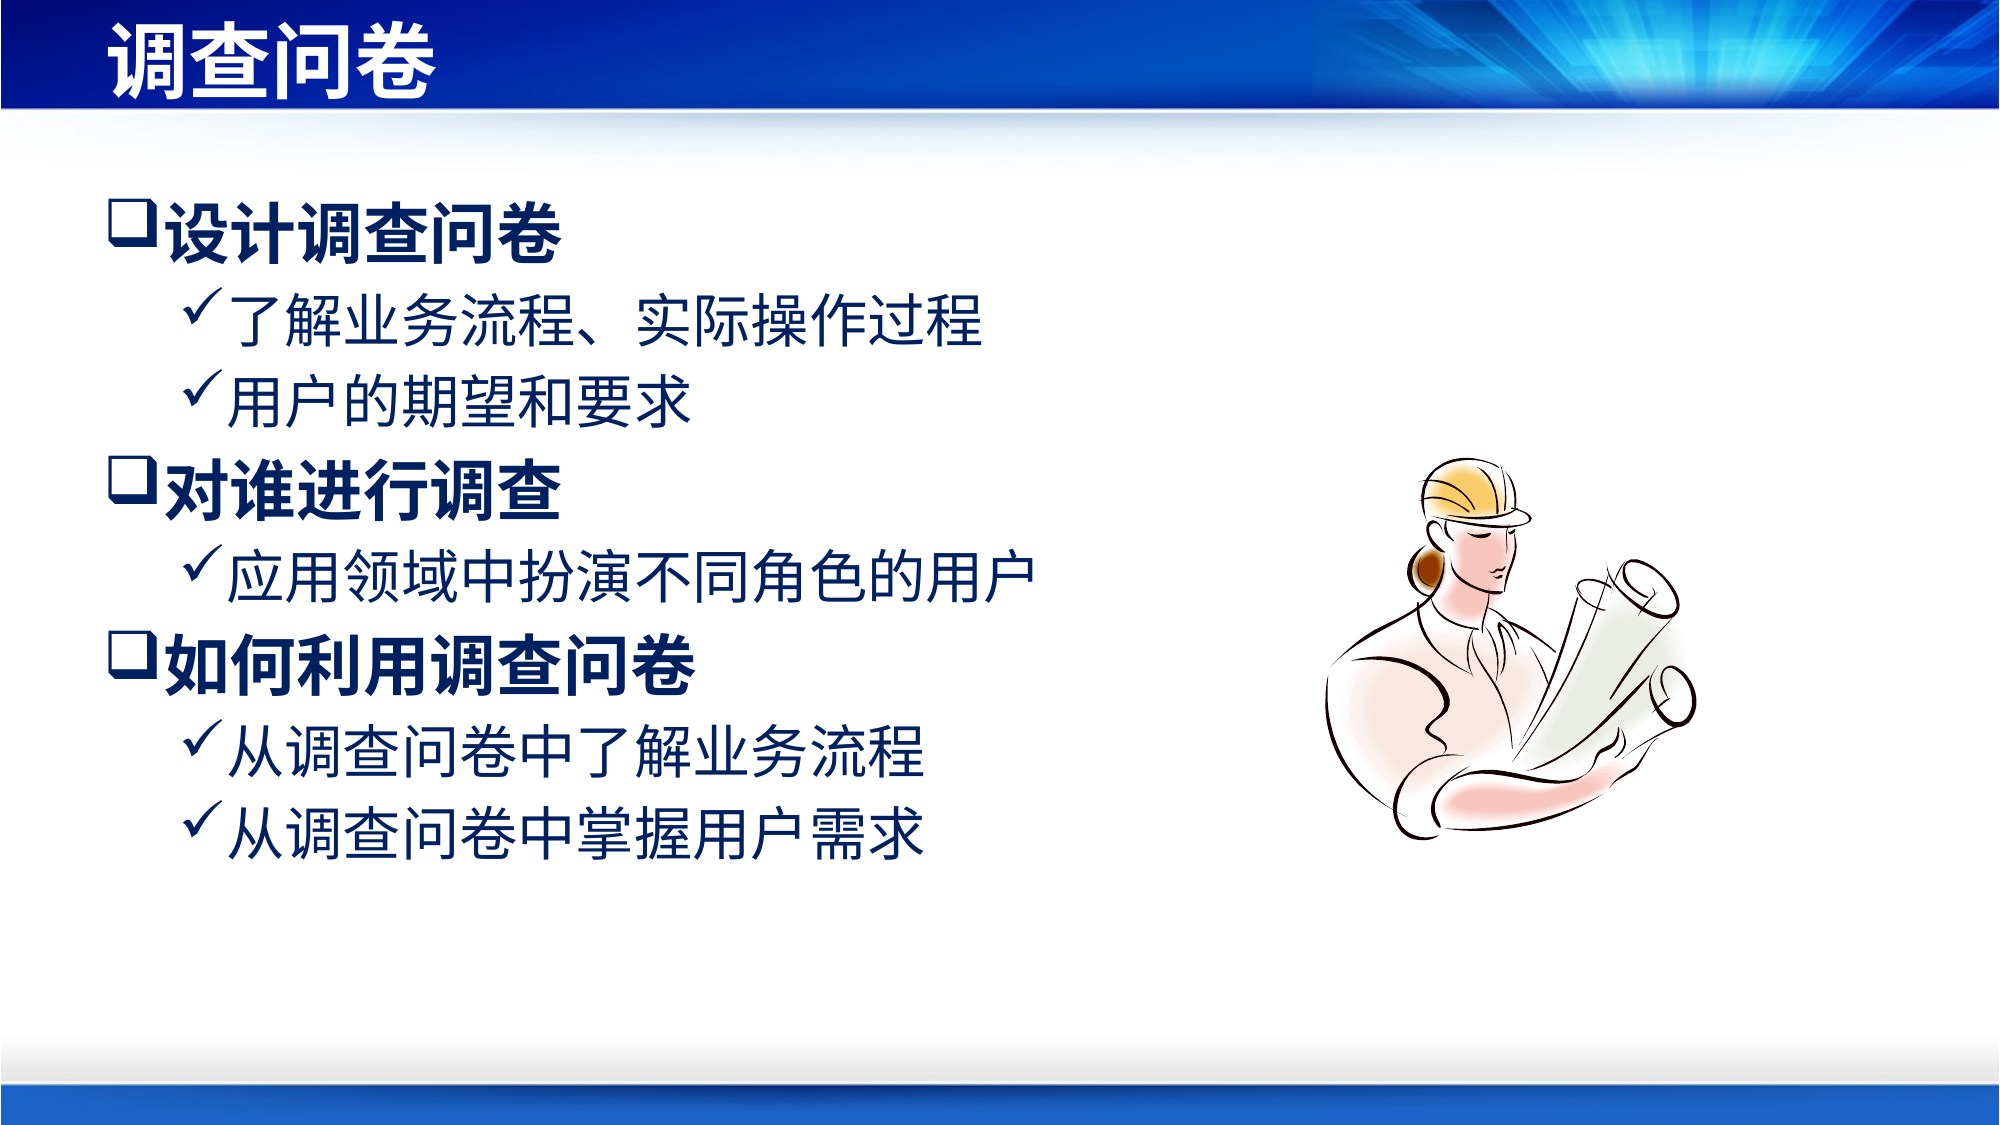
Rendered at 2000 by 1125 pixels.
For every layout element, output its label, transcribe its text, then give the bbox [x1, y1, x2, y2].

list 设计调查问卷 了解业务流程、实际操作过程 用户的期望和要求 对谁进行调查 应用领域中扮演不同角色的用户 如何利用调查问卷 从调查问卷中了解业务流程 从调查问卷中掌握用户需求 [88, 184, 1880, 1012]
picture [1, 0, 1999, 1125]
title 调查问卷 [90, 1, 1880, 118]
